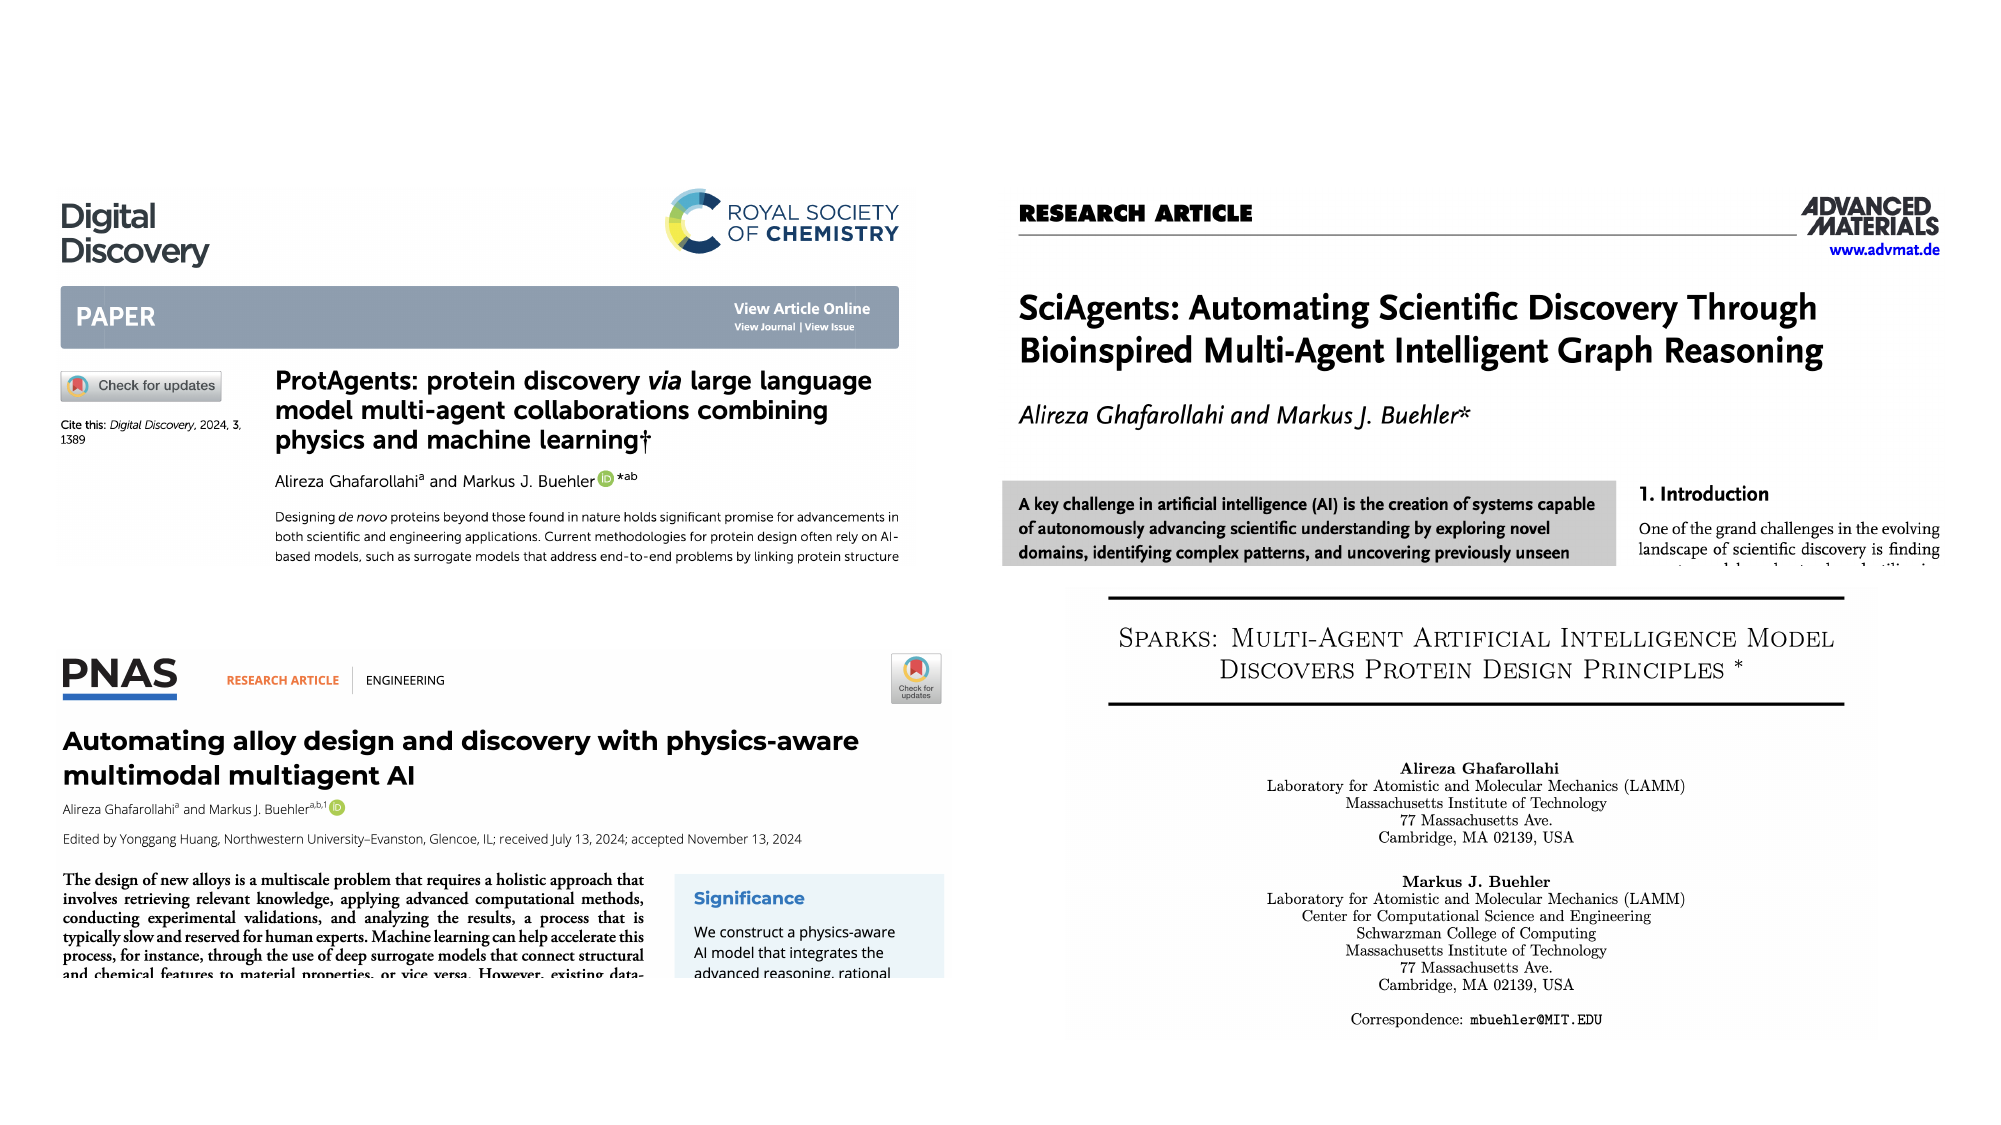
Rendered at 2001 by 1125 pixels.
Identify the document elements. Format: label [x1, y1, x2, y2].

picture [55, 186, 917, 567]
picture [998, 186, 1946, 567]
picture [1064, 587, 1879, 1040]
picture [55, 649, 953, 978]
